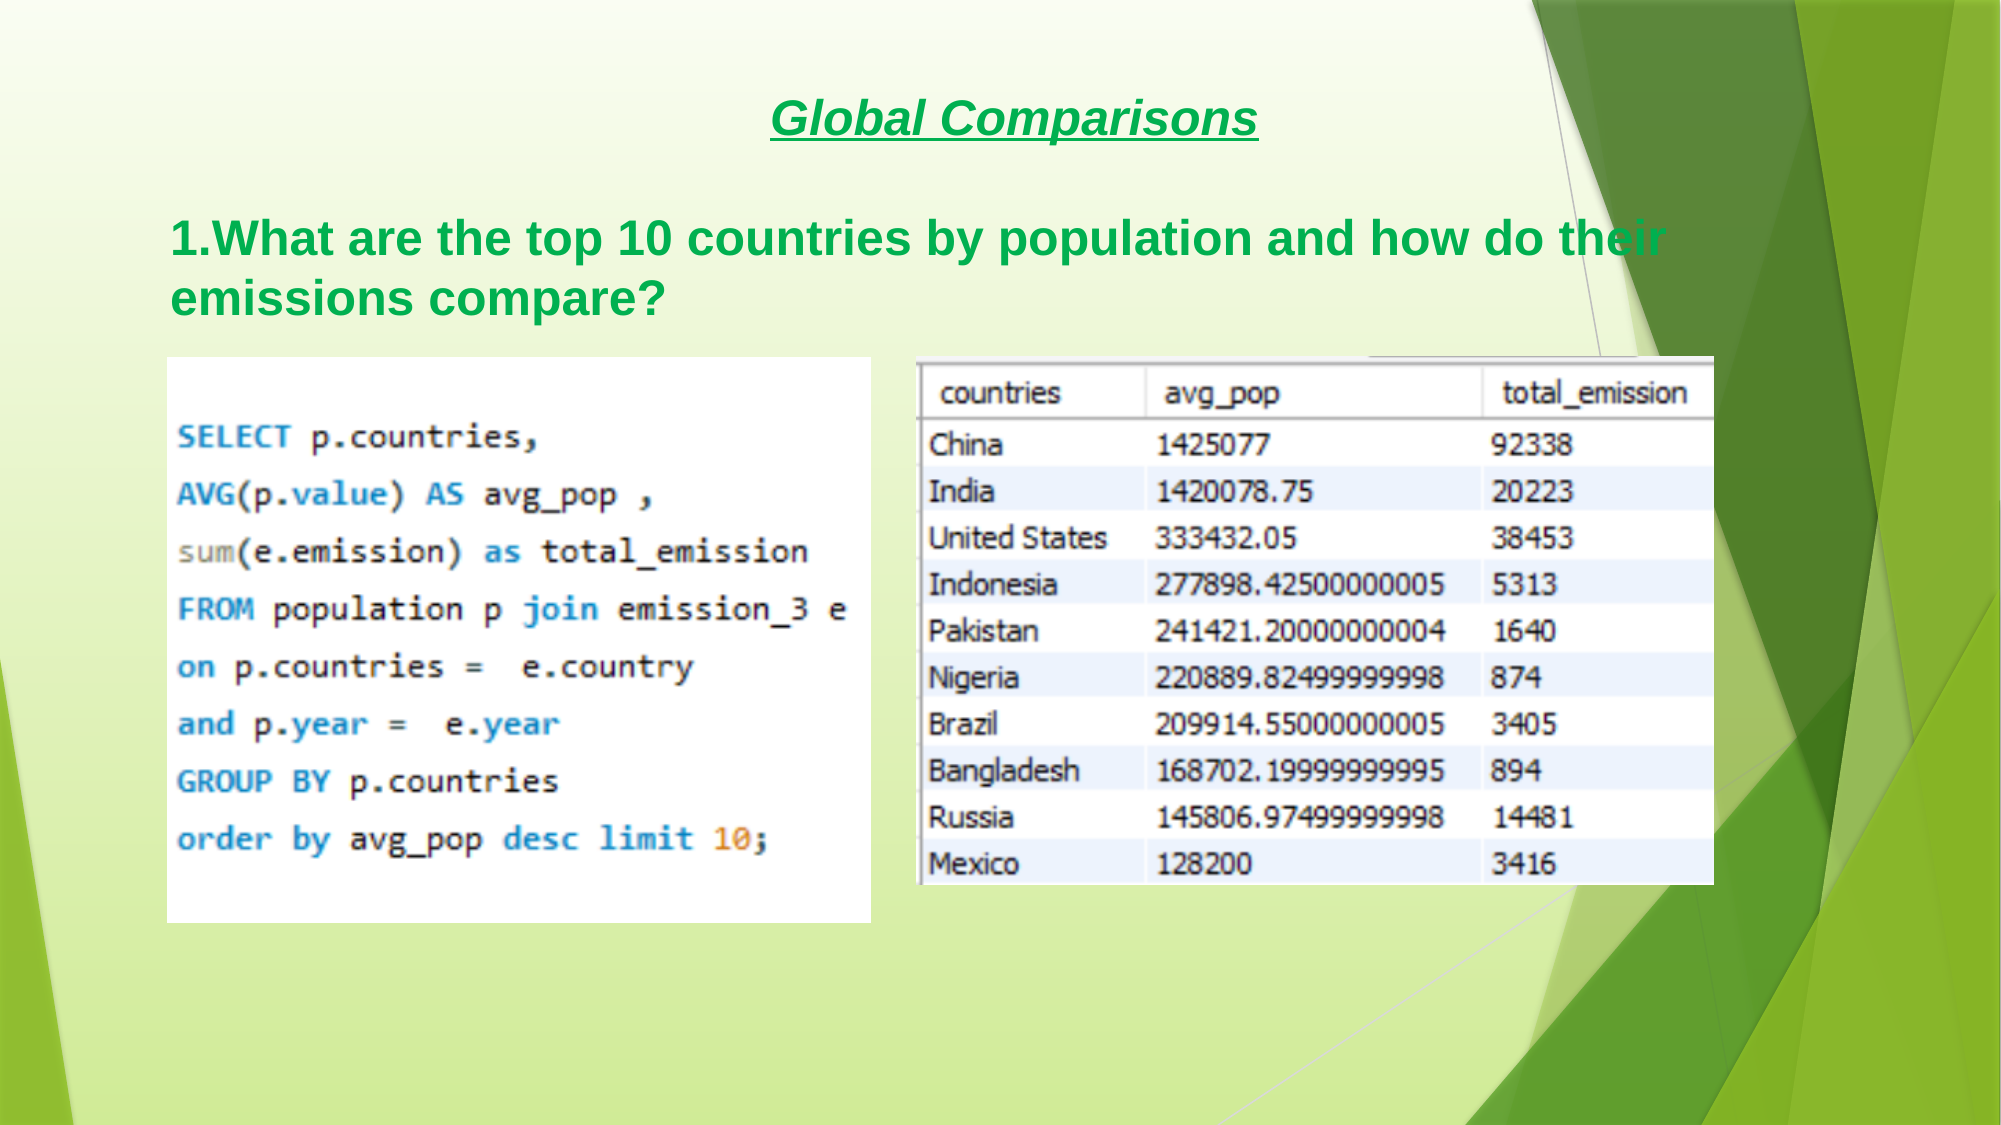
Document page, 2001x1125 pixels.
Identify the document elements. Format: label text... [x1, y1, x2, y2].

picture [167, 356, 872, 924]
picture [915, 355, 1714, 885]
text_box Global Comparisons 1.What are the top 10 countries by population and how do their emissions compare? [155, 77, 1874, 333]
